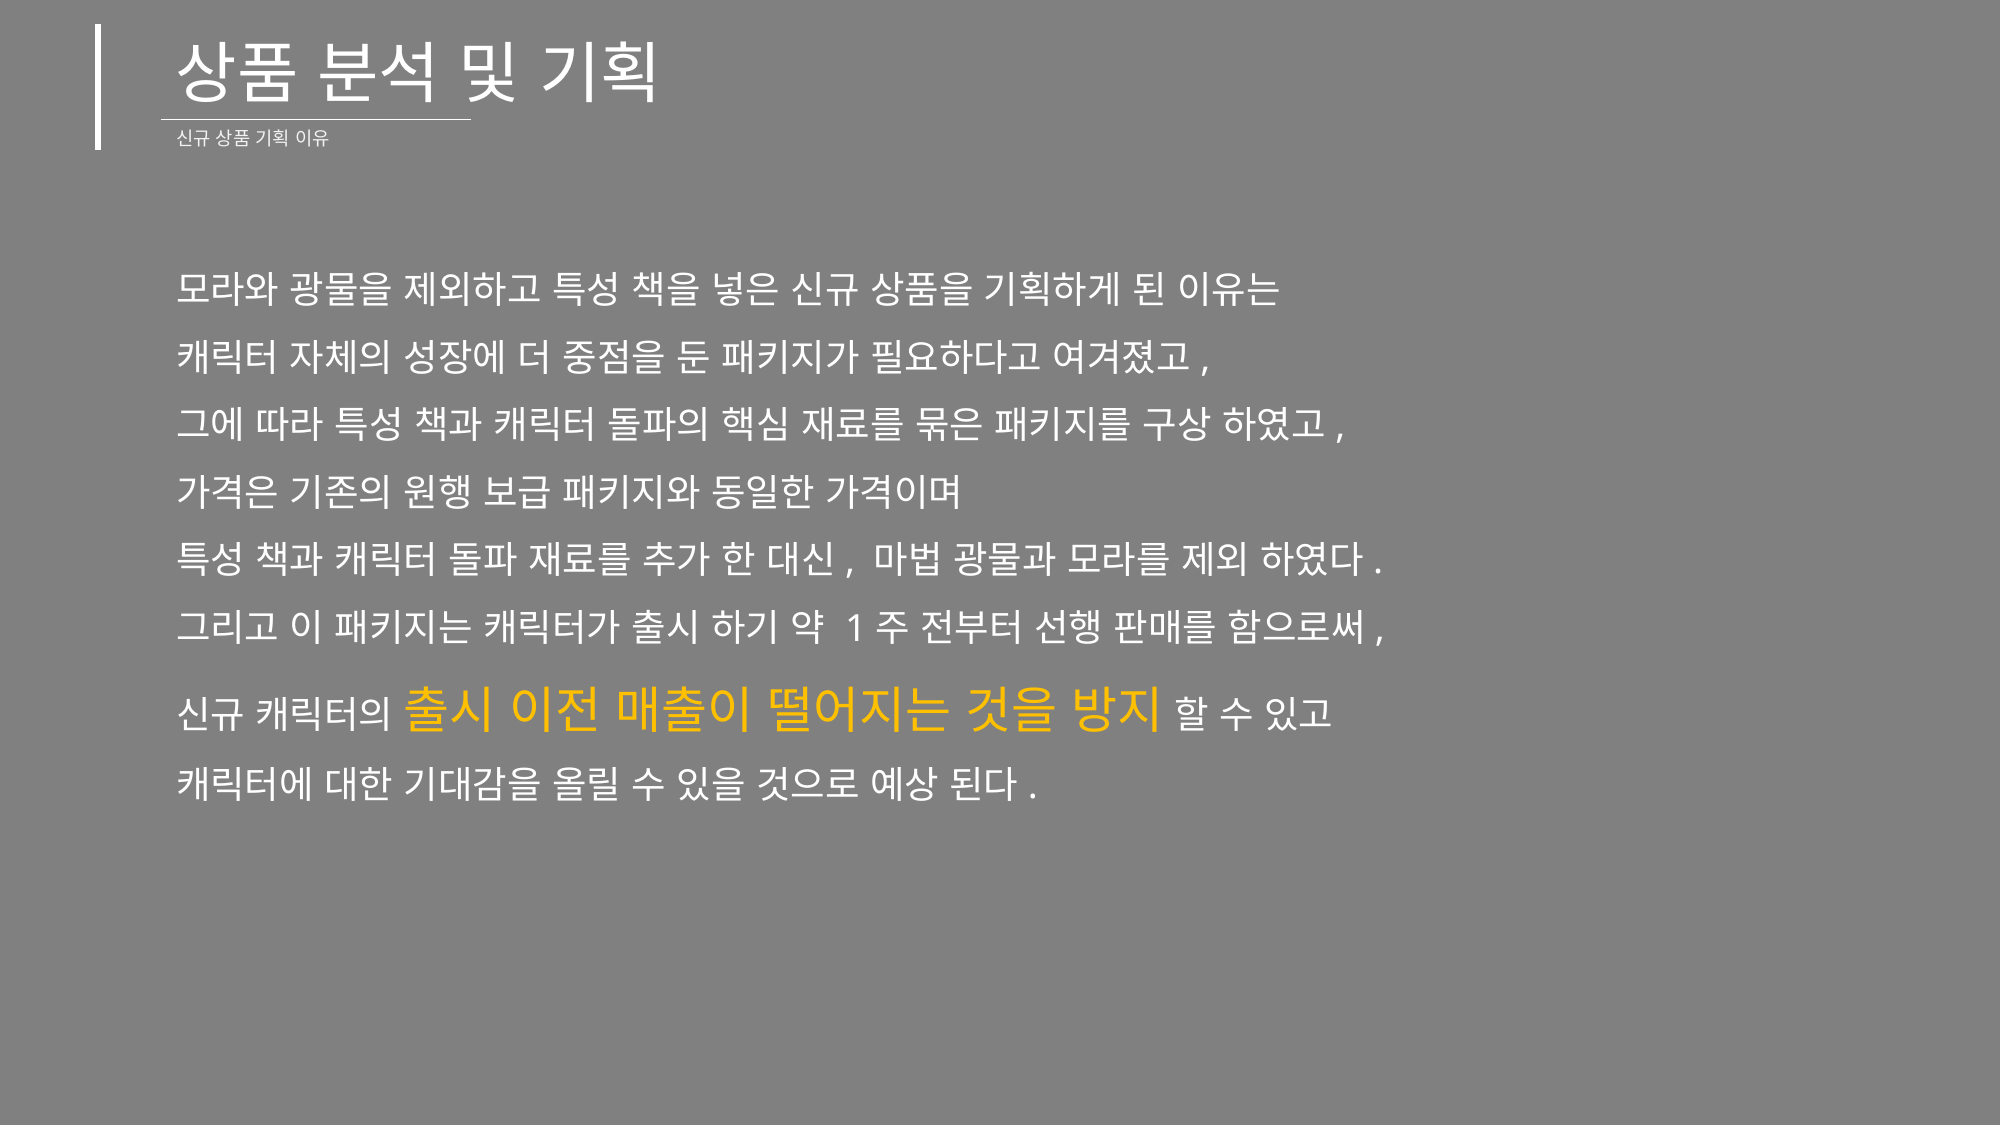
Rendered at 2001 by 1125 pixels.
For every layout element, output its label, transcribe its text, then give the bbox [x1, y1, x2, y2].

text_box 모라와 광물을 제외하고 특성 책을 넣은 신규 상품을 기획하게 된 이유는 캐릭터 자체의 성장에 더 중점을 둔 패키지가 필요하다고 여겨졌고, 그에 따라 특성 책과 캐릭터 돌파의 핵심 재료를 묶은 패키지를 구상 하였고, 가격은 기존의 원행 보급 패키지와 동일한 가격이며 특성 책과 캐릭터 돌파 재료를 추가 한 대신, 마법 광물과 모라를 제외 하였다. 그리고 이 패키지는 캐릭터가 출시 하기 약 1주 전부터 선행 판매를 함으로써, 신규 캐릭터의 출시 이전 매출이 떨어지는 것을 방지 할 수 있고 캐릭터에 대한 기대감을 올릴 수 있을 것으로 예상 된다. [161, 236, 1904, 814]
text_box 신규 상품 기획 이유 [161, 120, 371, 157]
text_box 상품 분석 및 기획 [161, 23, 700, 119]
